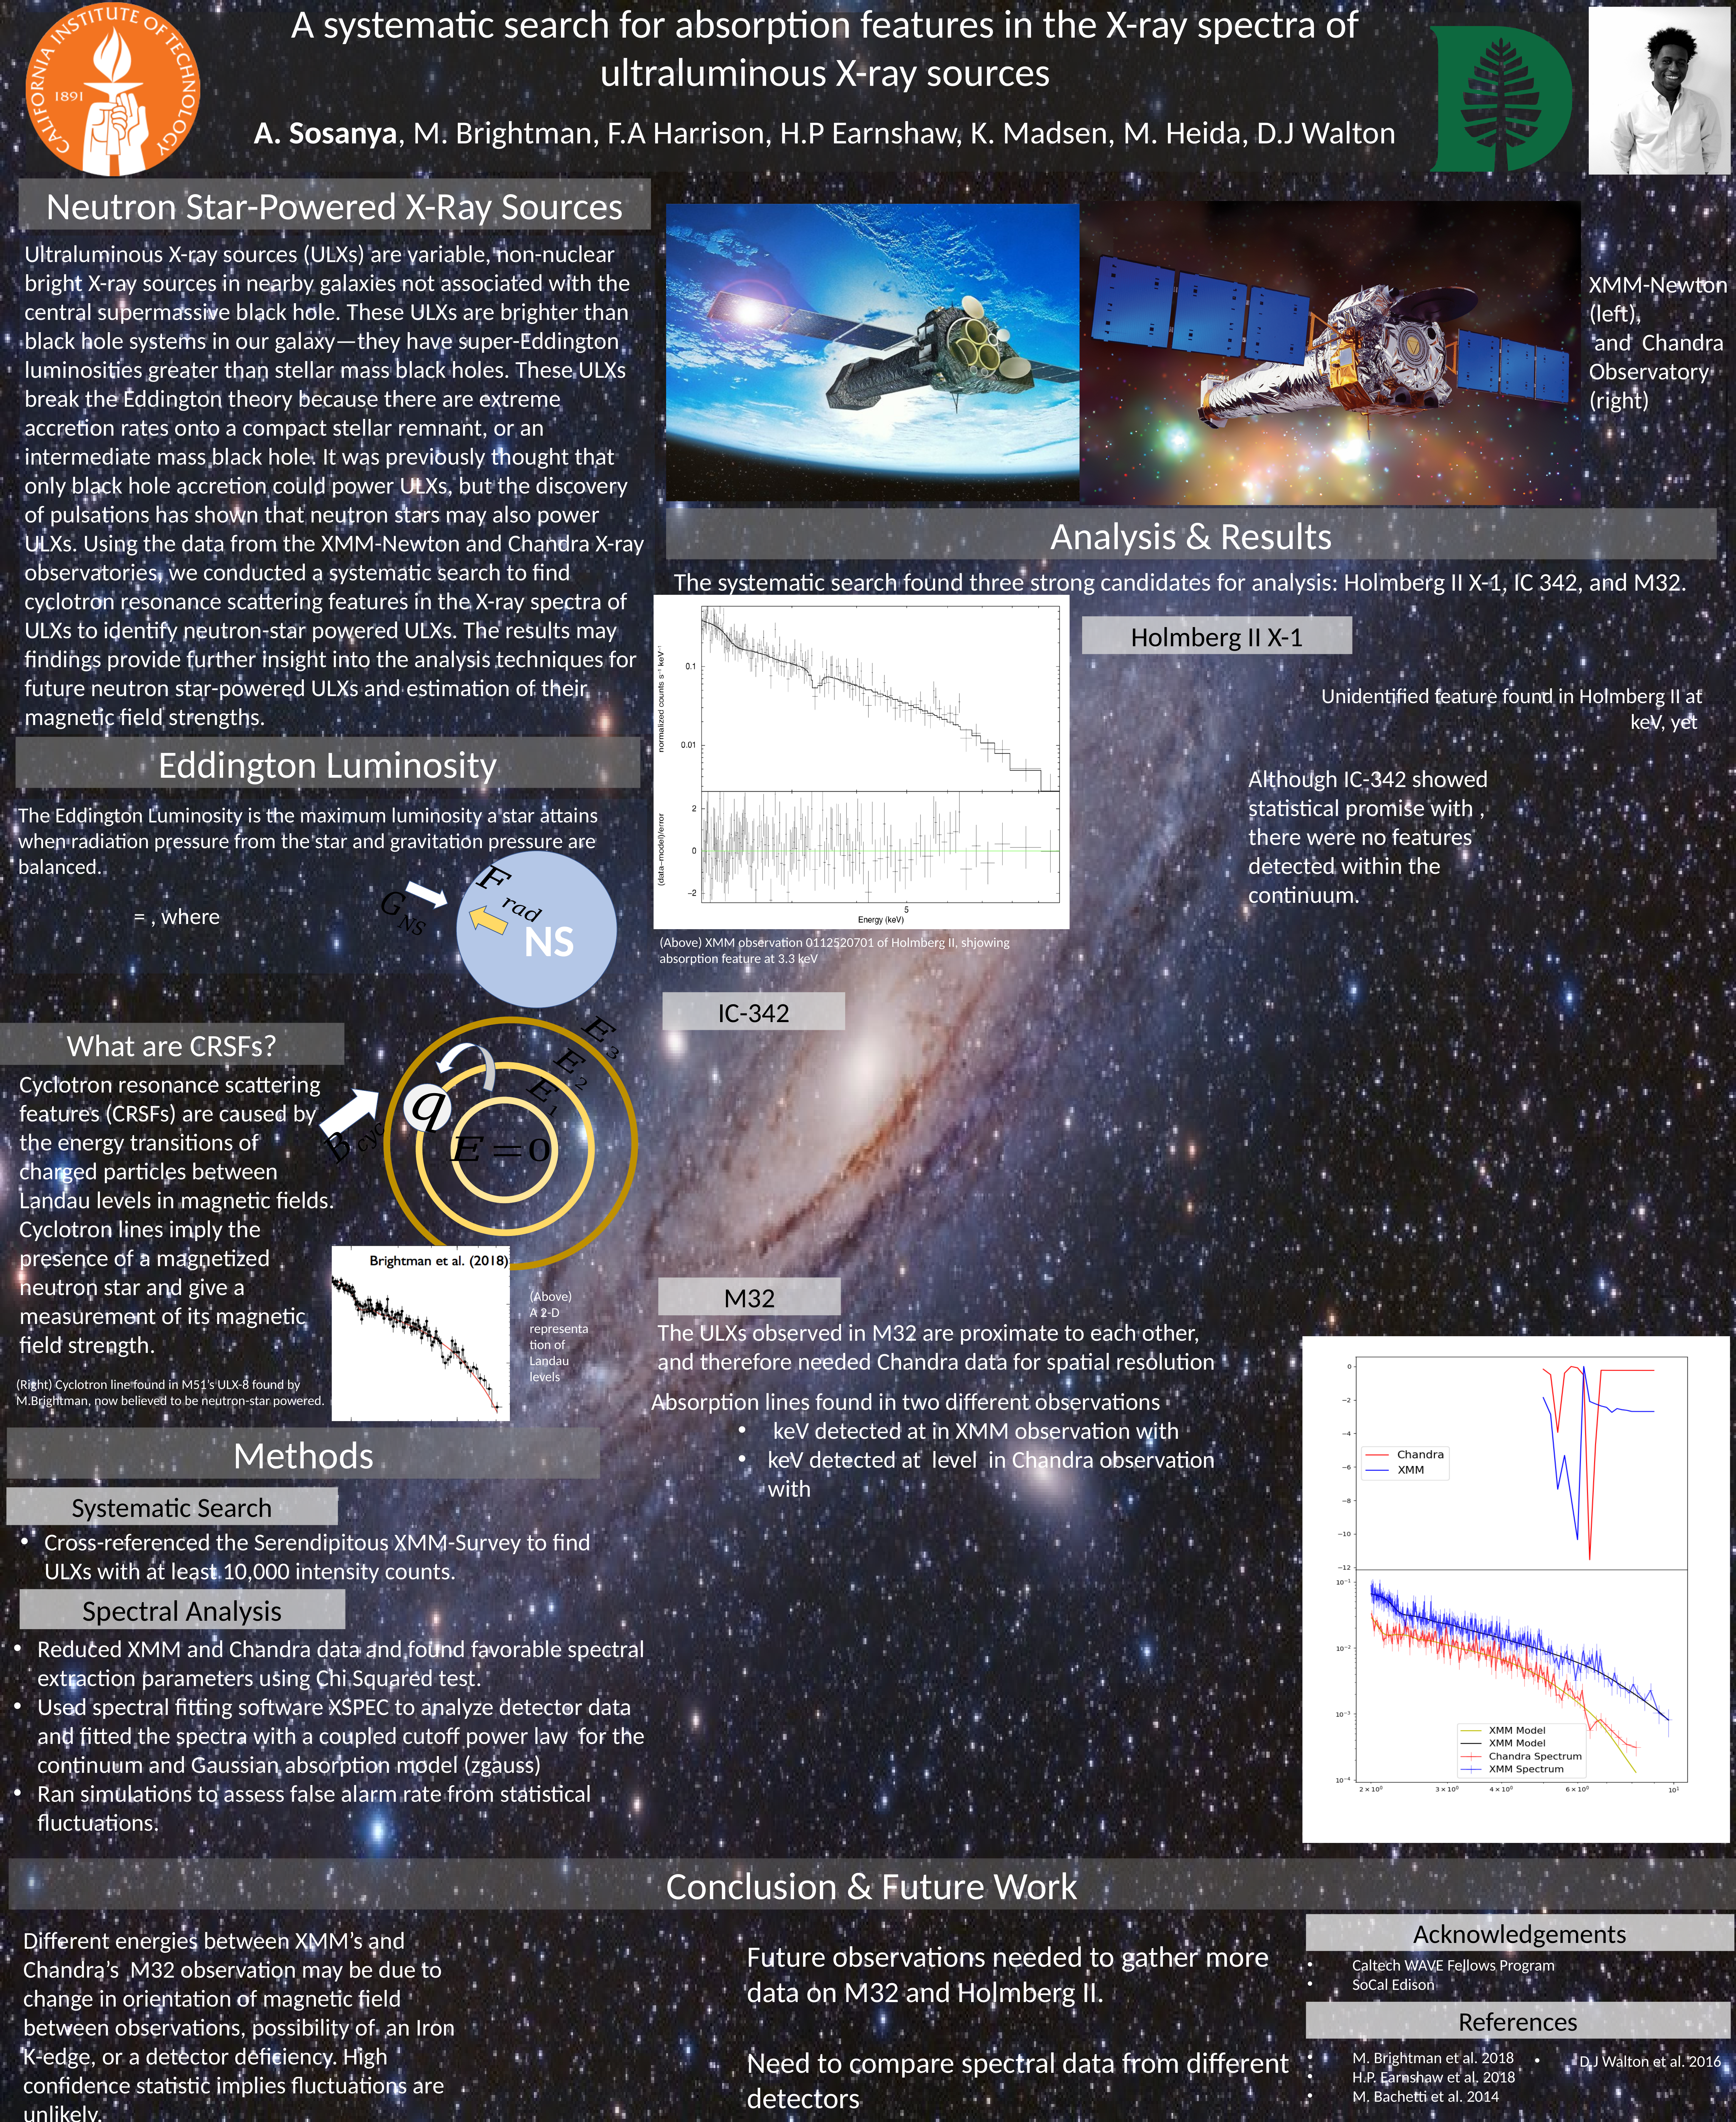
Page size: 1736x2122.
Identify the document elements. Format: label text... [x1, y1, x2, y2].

subtitle [200, 12, 1589, 172]
text_box (Right) Cyclotron line found in M51’s ULX-8 found by M.Brightman, now believed to be neutron-star powered. [11, 1373, 332, 1410]
text_box The systematic search found three strong candidates for analysis: Holmberg II X-1, IC 342, and M32. [669, 563, 1695, 598]
text_box [456, 850, 618, 1009]
text_box Neutron Star-Powered X-Ray Sources [18, 178, 651, 230]
text_box Ultraluminous X-ray sources (ULXs) are variable, non-nuclear bright X-ray sources in nearby galaxies not associated with the central supermassive black hole. These ULXs are brighter than black hole systems in our galaxy—they have super-Eddington luminosities greater than stellar mass black holes. These ULXs break the Eddington theory because there are extreme accretion rates onto a compact stellar remnant, or an intermediate mass black hole. It was previously thought that only black hole accretion could power ULXs, but the discovery of pulsations has shown that neutron stars may also power ULXs. Using the data from the XMM-Newton and Chandra X-ray observatories, we conducted a systematic search to find cyclotron resonance scattering features in the X-ray spectra of ULXs to identify neutron-star powered ULXs. The results may findings provide further insight into the analysis techniques for future neutron star-powered ULXs and estimation of their magnetic field strengths. [20, 235, 655, 734]
text_box M. Brightman et al. 2018 H.P. Earnshaw et al. 2018 M. Bachetti et al. 2014 [1306, 2045, 1540, 2108]
text_box XMM-Newton (left), and Chandra Observatory (right) [1584, 266, 1736, 416]
text_box Eddington Luminosity [15, 737, 640, 788]
text_box Methods [7, 1427, 600, 1479]
text_box [435, 1042, 496, 1092]
text_box [386, 1020, 635, 1267]
text_box The Eddington Luminosity is the maximum luminosity a star attains when radiation pressure from the star and gravitation pressure are balanced. [13, 799, 647, 974]
text_box Different energies between XMM’s and Chandra’s M32 observation may be due to change in orientation of magnetic field between observations, possibility of an Iron K-edge, or a detector deficiency. High confidence statistic implies fluctuations are unlikely. [18, 1922, 473, 2122]
text_box D.J Walton et al. 2016 [1530, 2048, 1734, 2072]
text_box Analysis & Results [666, 508, 1717, 559]
text_box Conclusion & Future Work [8, 1858, 1736, 1910]
text_box Holmberg II X-1 [1082, 616, 1352, 654]
text_box Future observations needed to gather more data on M32 and Holmberg II. Need to compare spectral data from different detectors [742, 1935, 1306, 2117]
text_box [329, 1135, 338, 1141]
picture [0, 0, 1736, 2122]
text_box IC-342 [662, 992, 845, 1030]
text_box [318, 1088, 379, 1138]
text_box Cyclotron resonance scattering features (CRSFs) are caused by the energy transitions of charged particles between Landau levels in magnetic fields. Cyclotron lines imply the presence of a magnetized neutron star and give a measurement of its magnetic field strength. [14, 1066, 343, 1373]
text_box [453, 1100, 556, 1200]
text_box A. Sosanya, M. Brightman, F.A Harrison, H.P Earnshaw, K. Madsen, M. Heida, D.J Walton [232, 109, 1419, 188]
text_box What are CRSFs? [0, 1023, 345, 1065]
text_box M32 [658, 1277, 841, 1314]
text_box (Above) XMM observation 0112520701 of Holmberg II, shjowing absorption feature at 3.3 keV [655, 931, 1069, 968]
text_box The ULXs observed in M32 are proximate to each other, and therefore needed Chandra data for spatial resolution [653, 1314, 1224, 1377]
text_box Cross-referenced the Serendipitous XMM-Survey to find ULXs with at least 10,000 intensity counts. [15, 1524, 646, 1587]
text_box A systematic search for absorption features in the X-ray spectra of ultraluminous X-ray sources [232, 0, 1419, 97]
text_box Caltech WAVE Fellows Program SoCal Edison [1306, 1952, 1696, 1996]
text_box Spectral Analysis [20, 1589, 346, 1629]
text_box (Above) A 2-D representation of Landau levels [525, 1285, 598, 1387]
text_box References [1306, 2002, 1731, 2039]
text_box NS [519, 909, 592, 968]
text_box [468, 905, 509, 936]
text_box [404, 880, 448, 910]
text_box Systematic Search [6, 1487, 338, 1525]
text_box Acknowledgements [1306, 1914, 1734, 1951]
text_box Reduced XMM and Chandra data and found favorable spectral extraction parameters using Chi Squared test. Used spectral fitting software XSPEC to analyze detector data and fitted the spectra with a coupled cutoff power law for the continuum and Gaussian absorption model (zgauss) Ran simulations to assess false alarm rate from statistical fluctuations. [8, 1631, 677, 1858]
